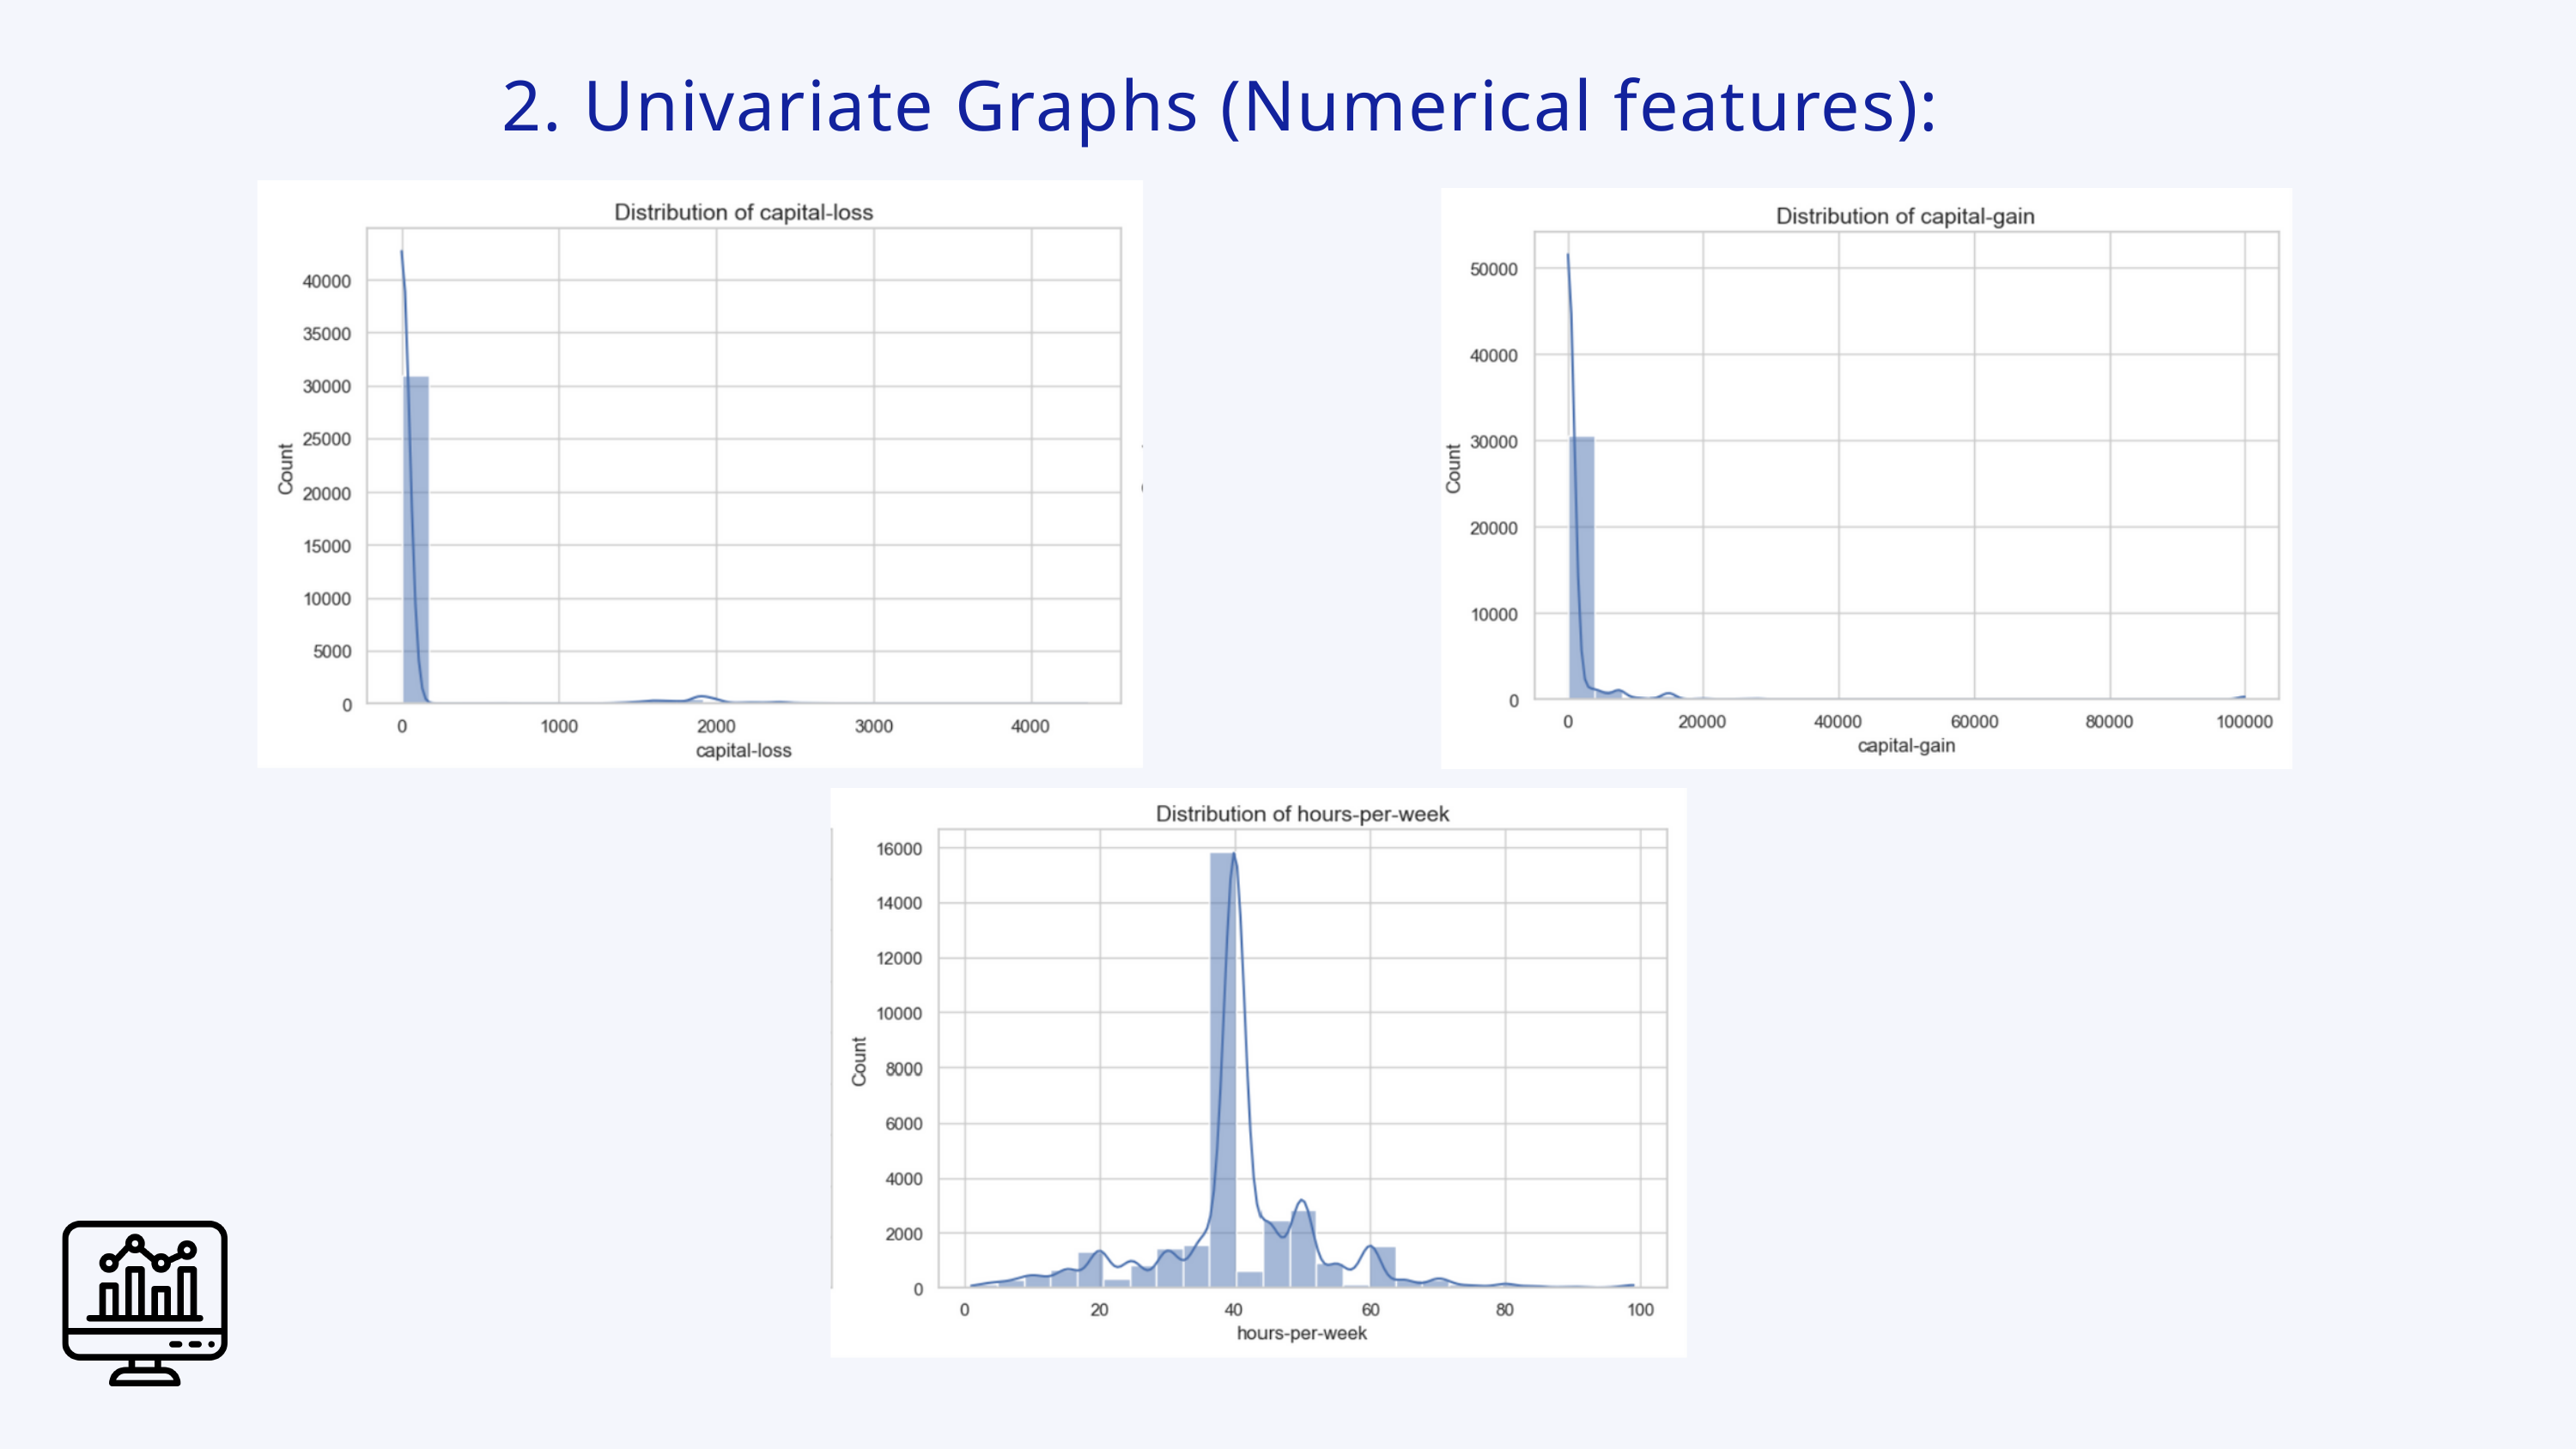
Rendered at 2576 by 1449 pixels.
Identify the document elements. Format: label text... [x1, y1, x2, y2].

text_box 2. Univariate Graphs (Numerical features): [501, 47, 2075, 145]
text_box [830, 788, 1688, 1359]
text_box [62, 1221, 228, 1386]
text_box [1441, 188, 2293, 769]
text_box [257, 180, 1144, 769]
